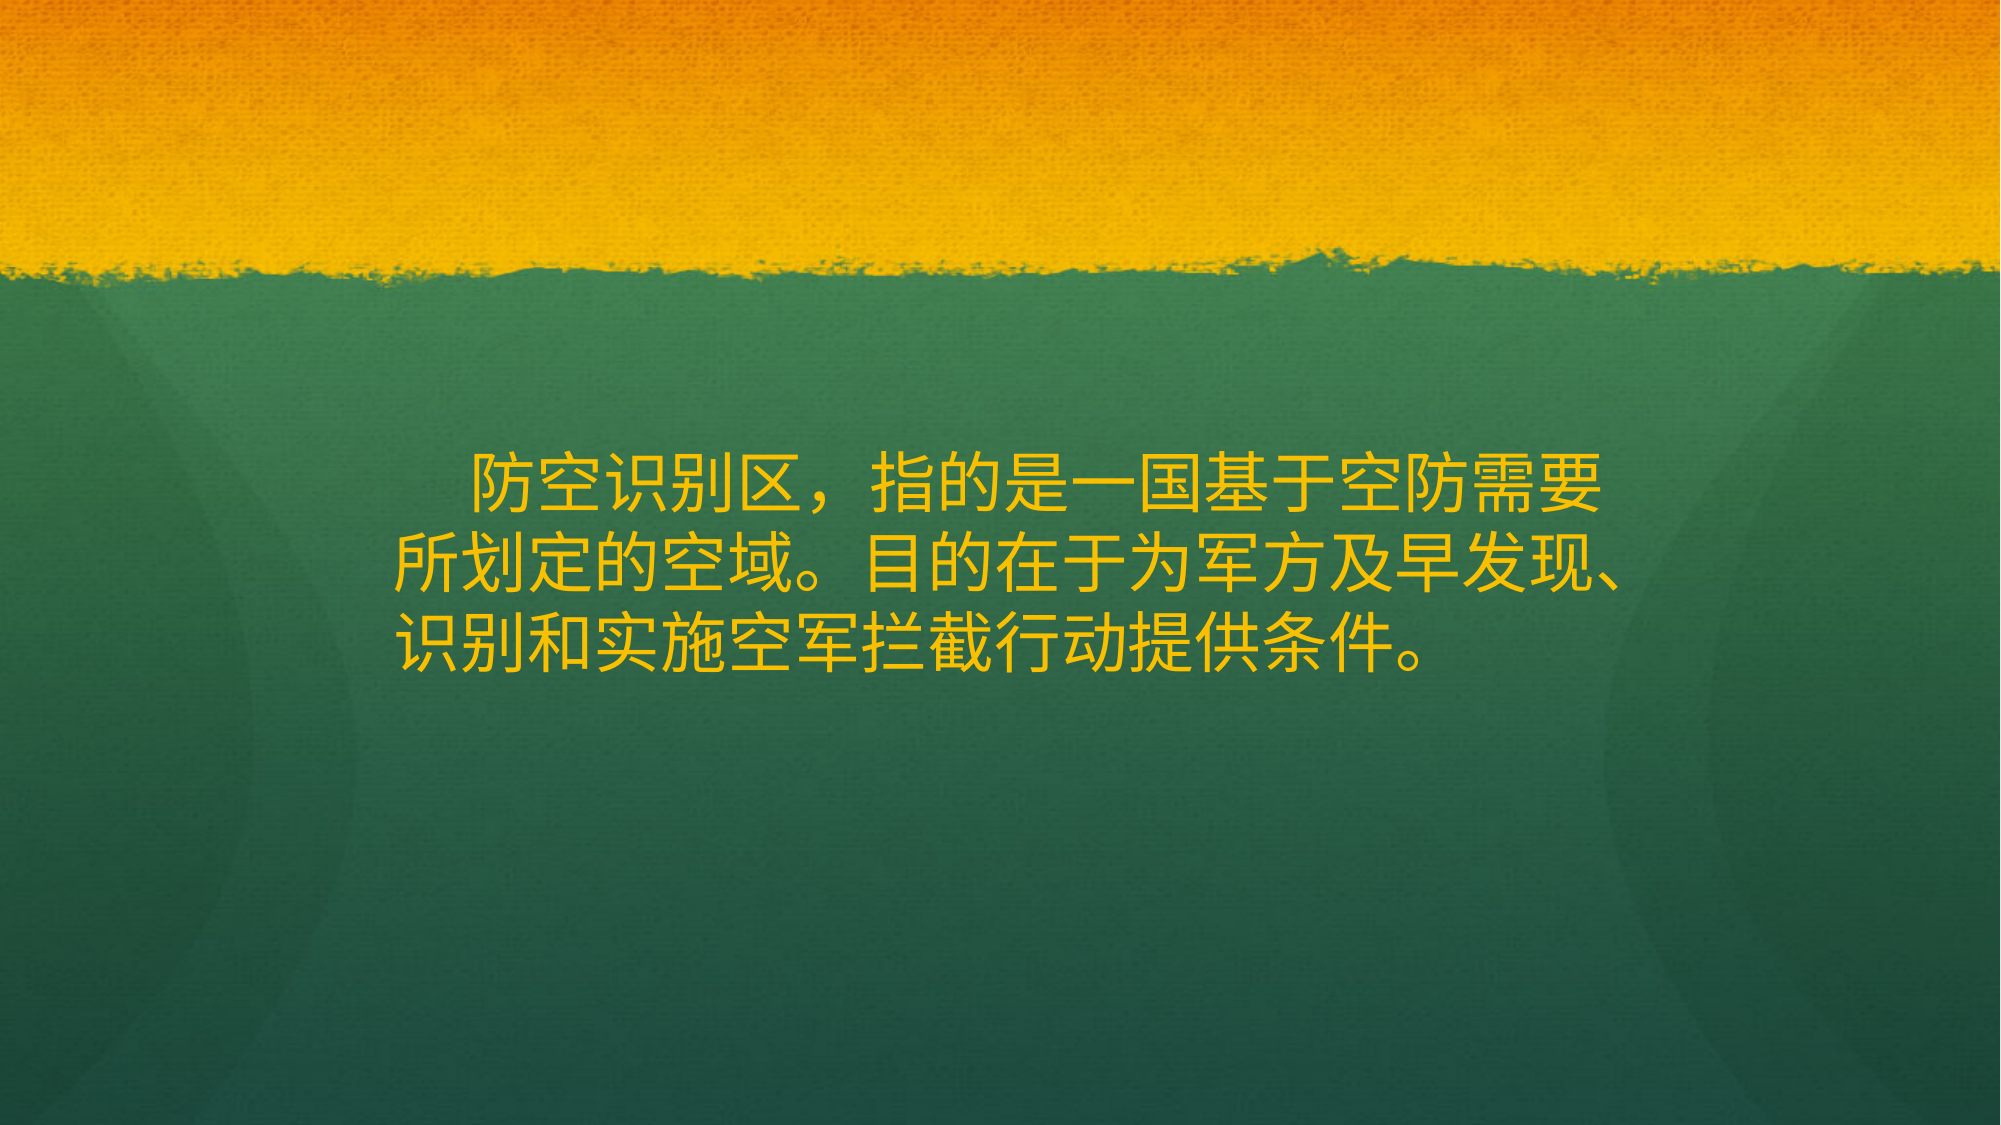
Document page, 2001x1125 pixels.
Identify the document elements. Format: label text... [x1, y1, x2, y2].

picture [0, 0, 2001, 1125]
text_box 防空识别区，指的是一国基于空防需要所划定的空域。目的在于为军方及早发现、识别和实施空军拦截行动提供条件。 [378, 433, 1622, 689]
